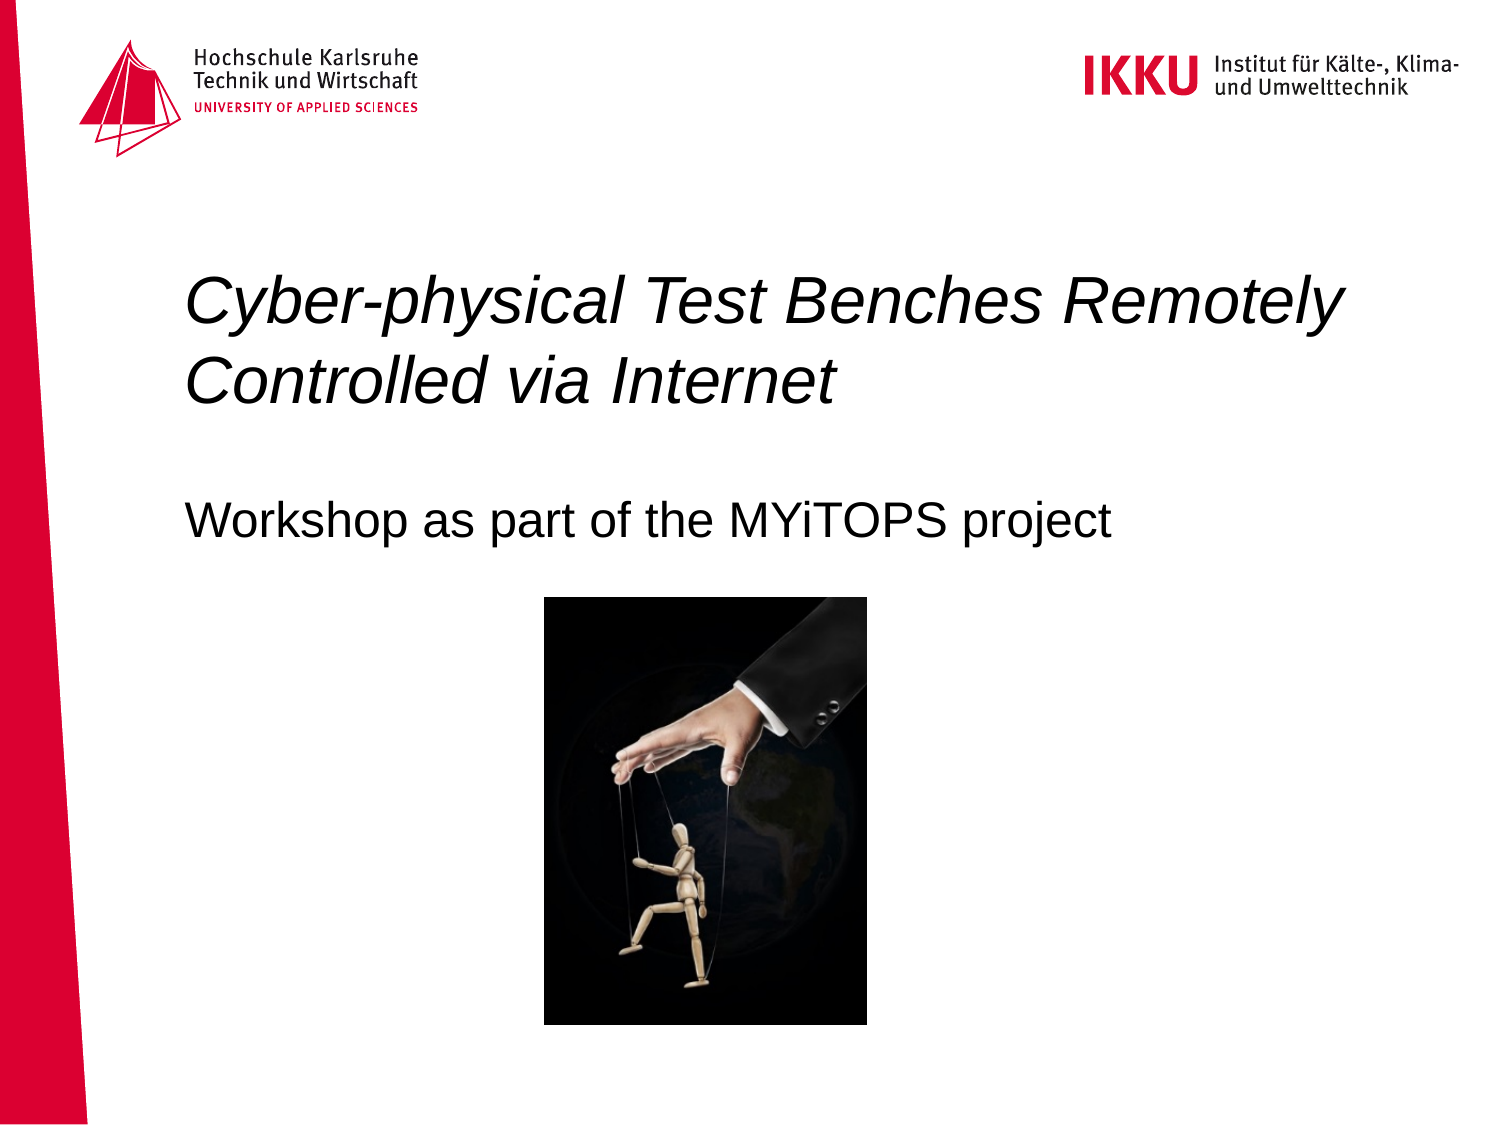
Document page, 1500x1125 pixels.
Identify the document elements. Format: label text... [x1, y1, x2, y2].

text_box Cyber-physical Test Benches Remotely Controlled via Internet Workshop as part of the MYiTOPS project [169, 249, 1445, 766]
picture [543, 597, 867, 1026]
